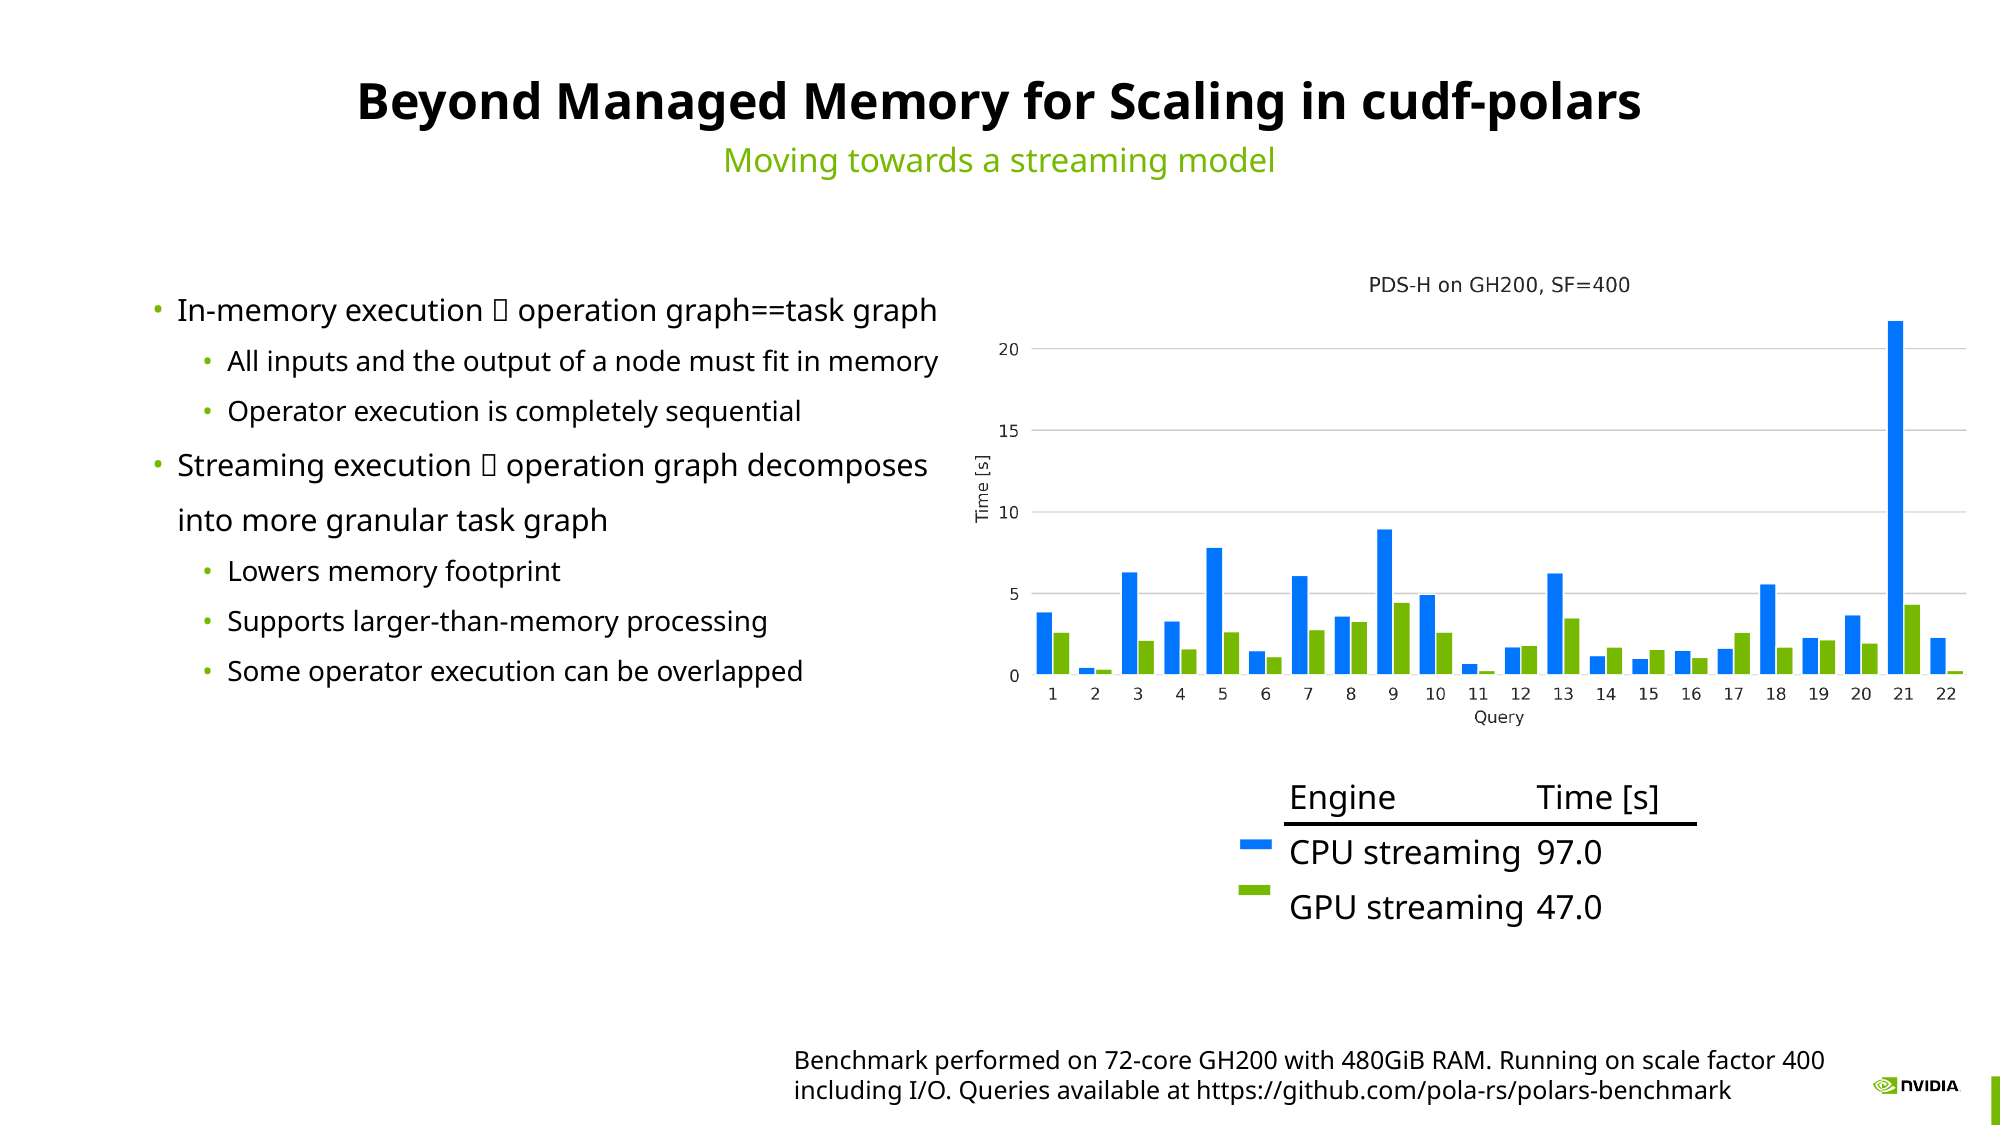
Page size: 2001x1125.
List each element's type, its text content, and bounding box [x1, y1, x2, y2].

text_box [1233, 768, 1697, 920]
list Moving towards a streaming model [137, 136, 1863, 213]
picture [1863, 1066, 1972, 1105]
text_box Benchmark performed on 72-core GH200 with 480GiB RAM. Running on scale factor 400 including I/O. Queries available at https://github.com/pola-rs/polars-benchmark [788, 1039, 1863, 1125]
picture [963, 264, 1967, 738]
list In-memory execution  operation graph==task graph All inputs and the output of a node must fit in memory Operator execution is completely sequential Streaming execution  operation graph decomposes into more granular task graph Lowers memory footprint Supports larger-than-memory processing Some operator execution can be overlapped [137, 264, 982, 1012]
title Beyond Managed Memory for Scaling in cudf-polars [137, 0, 1863, 136]
